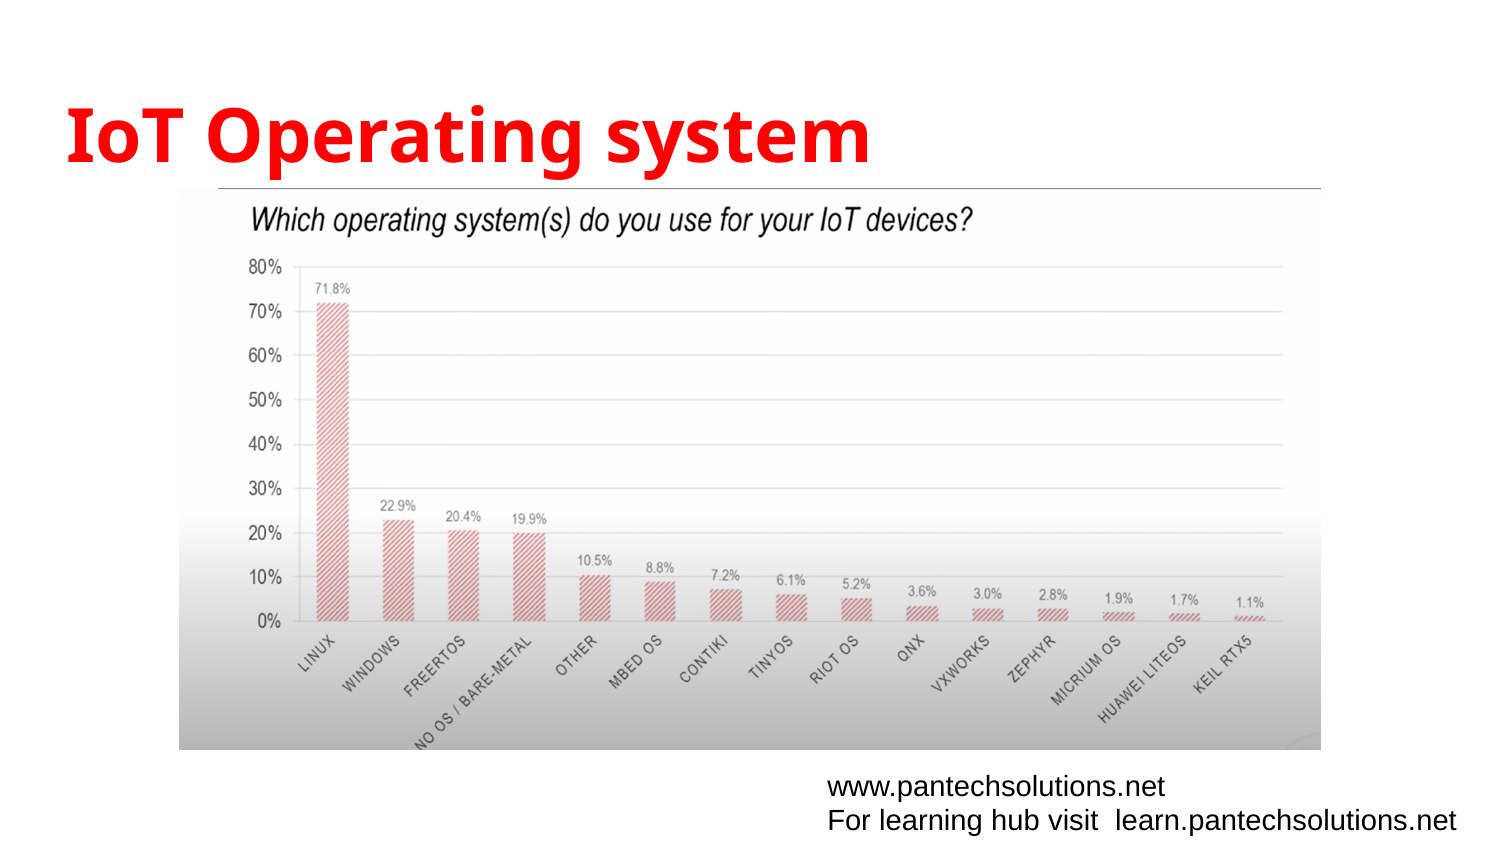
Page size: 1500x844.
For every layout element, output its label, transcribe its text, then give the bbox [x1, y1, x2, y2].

slide_number www.pantechsolutions.net For learning hub visit learn.pantechsolutions.net [812, 759, 1500, 797]
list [178, 188, 1322, 750]
title IoT Operating system [51, 72, 1449, 167]
